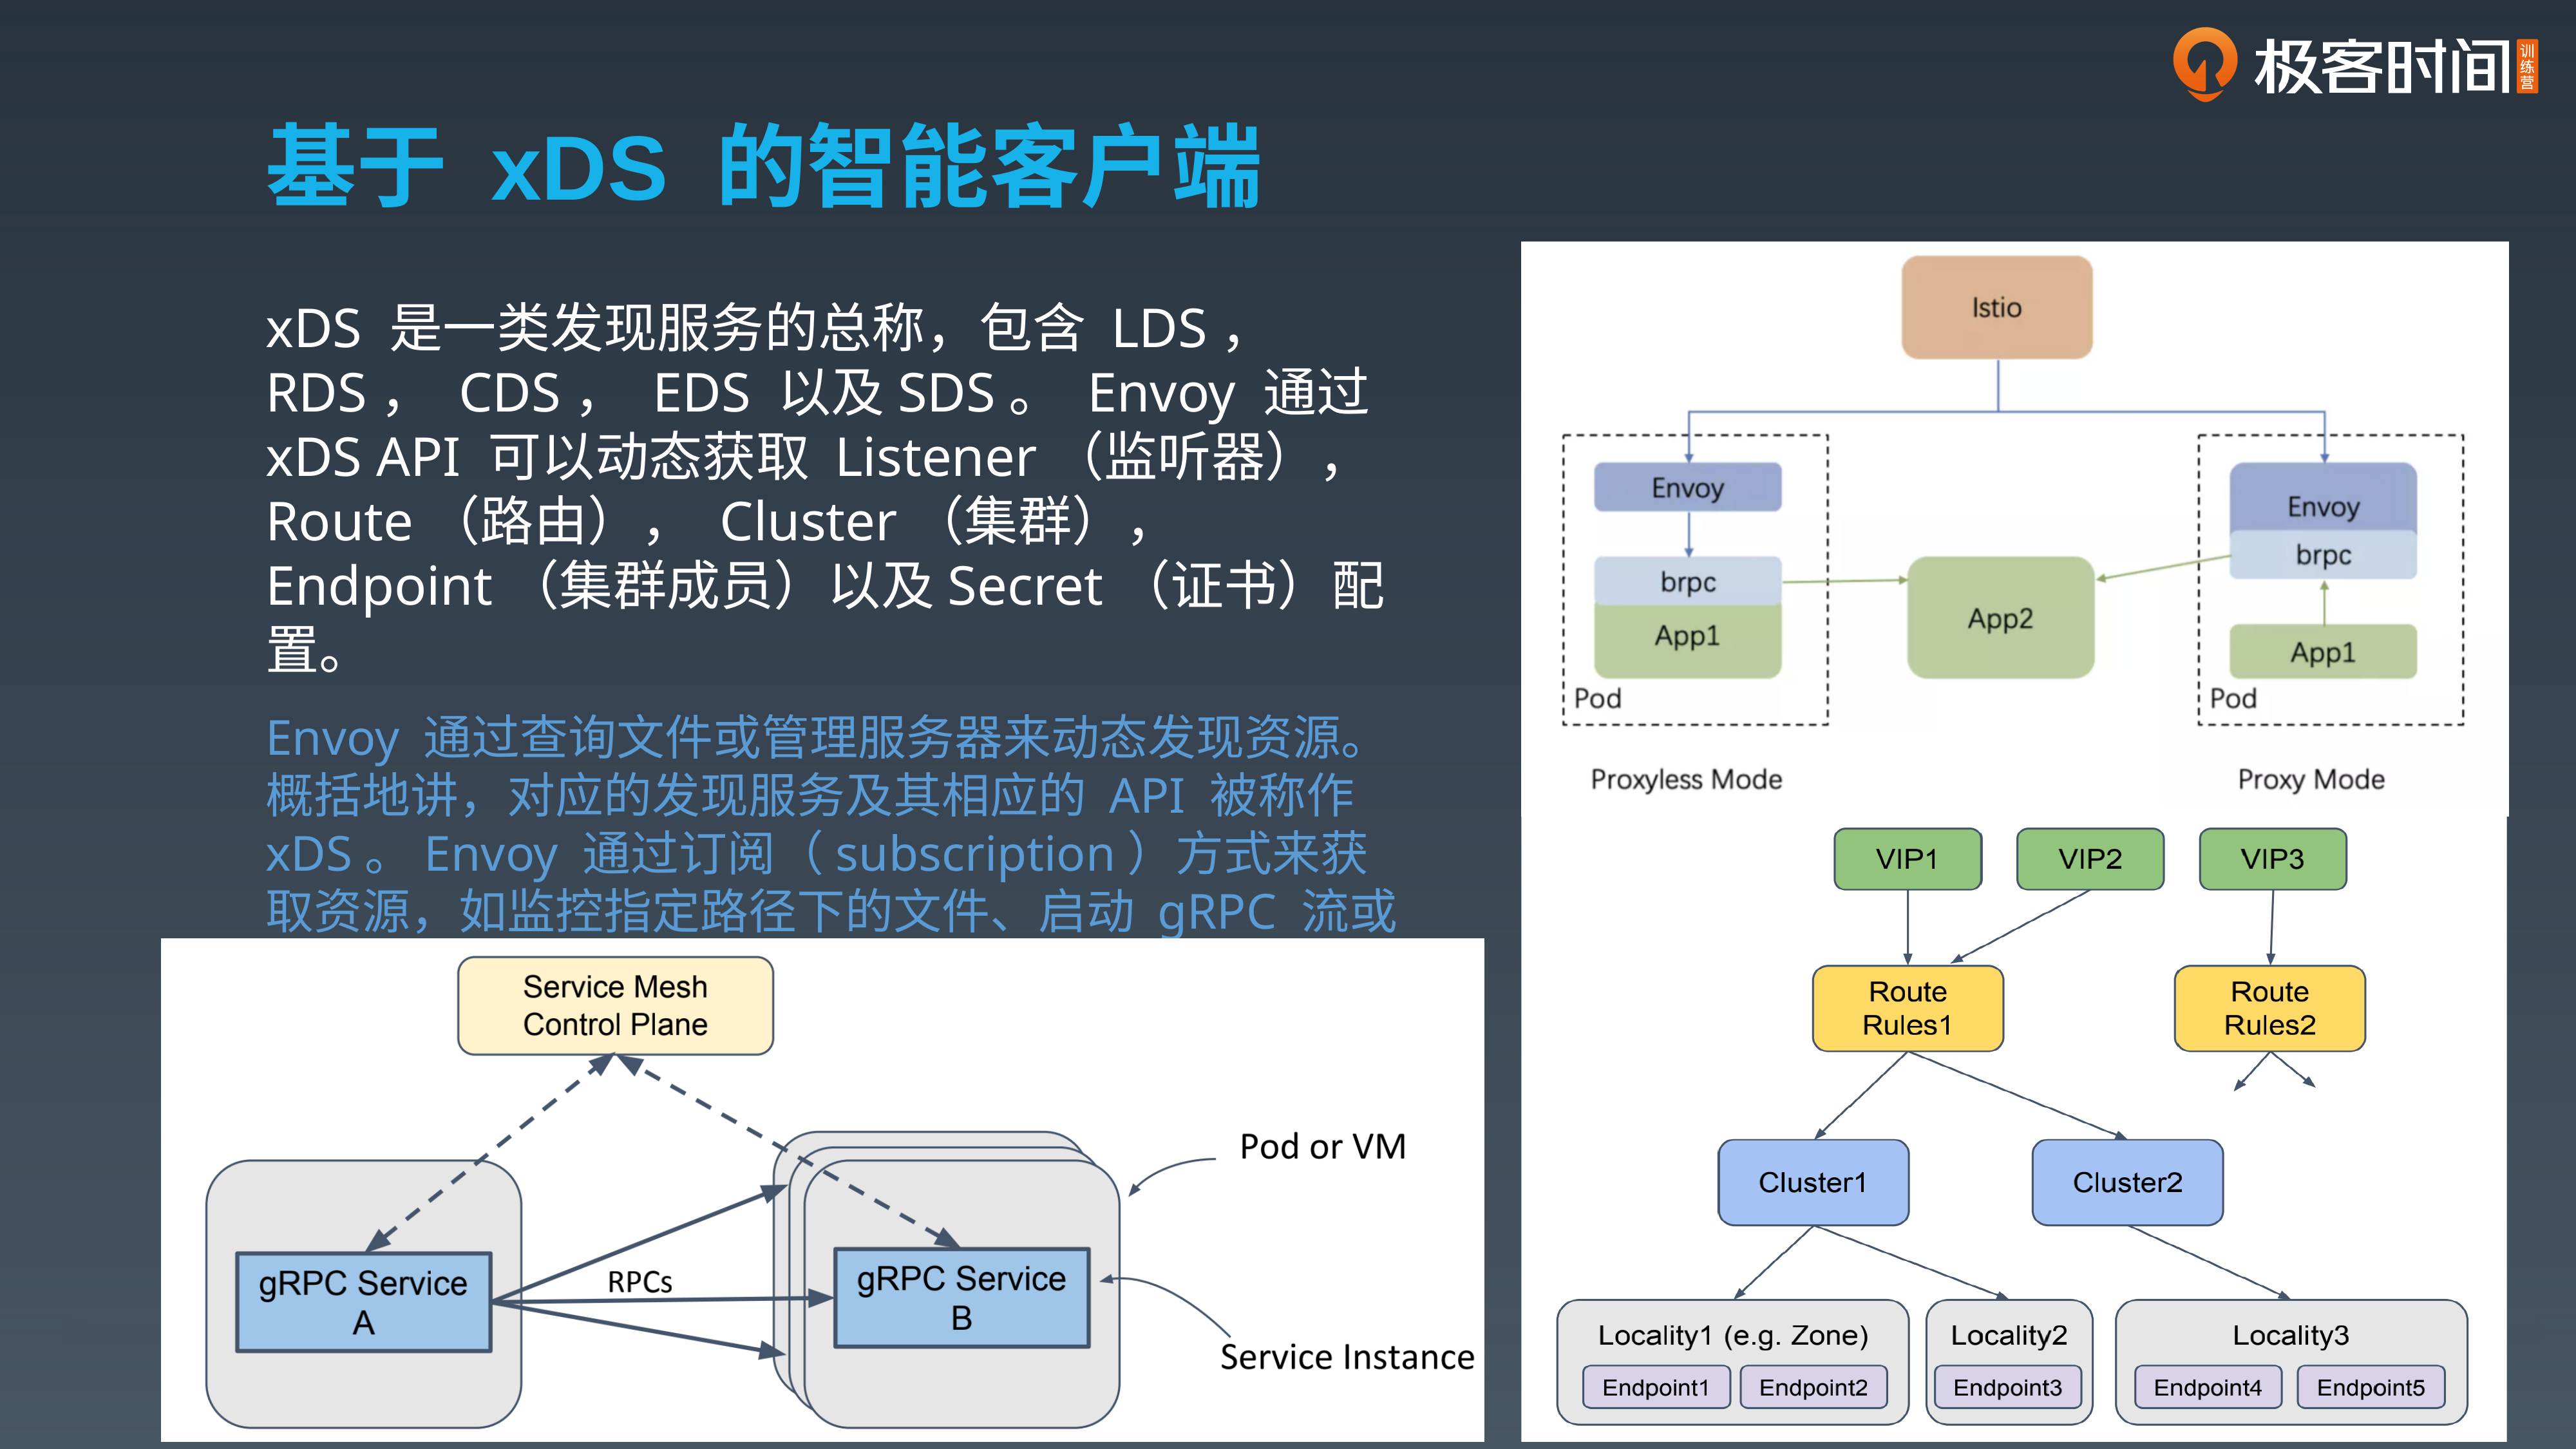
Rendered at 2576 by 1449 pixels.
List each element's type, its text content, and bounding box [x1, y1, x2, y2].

title 基于 xDS 的智能客户端 [260, 103, 2316, 243]
list xDS 是一类发现服务的总称，包含 LDS， RDS， CDS， EDS 以及SDS。 Envoy 通过 xDS API 可以动态获取 Listener（监听器），Route（路由）， Cluster（集群）， Endpoint（集群成员）以及Secret（证书）配置。 Envoy 通过查询文件或管理服务器来动态发现资源。概括地讲，对应的发现服务及其相应的 API 被称作 xDS。Envoy 通过订阅（subscription）方式来获取资源，如监控指定路径下的文件、启动 gRPC 流或轮询 REST-JSON URL。[8] [260, 288, 1421, 938]
picture [0, 0, 2576, 1449]
